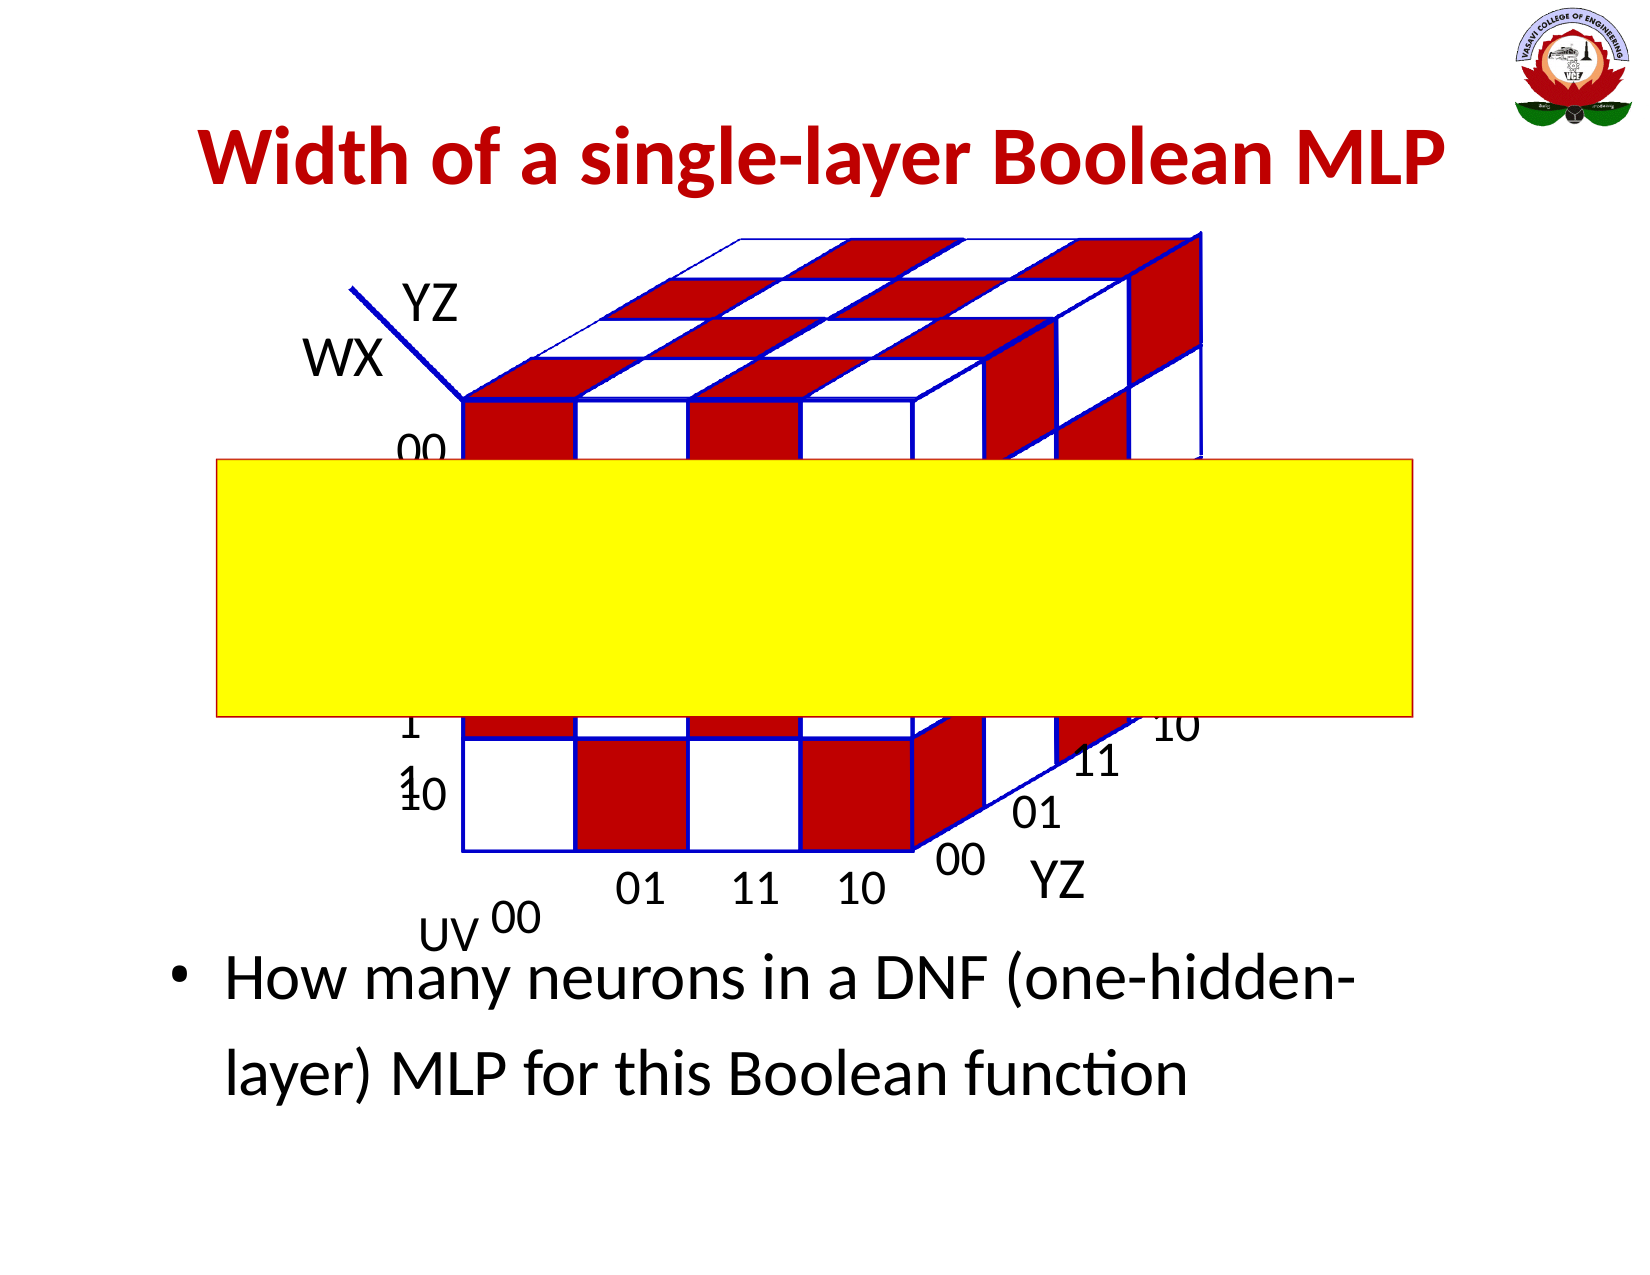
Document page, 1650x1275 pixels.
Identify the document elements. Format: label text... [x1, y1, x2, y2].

picture [347, 231, 1204, 458]
picture [1494, 0, 1650, 144]
picture [347, 719, 1204, 853]
title Width of a single-layer Boolean MLP [195, 98, 1454, 264]
list Can be generalized: Will require 2N-1 perceptrons in hidden layer Exponential in N [162, 264, 1477, 1189]
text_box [215, 458, 1414, 719]
text_box layer) MLP for this Boolean function [222, 1043, 1198, 1109]
